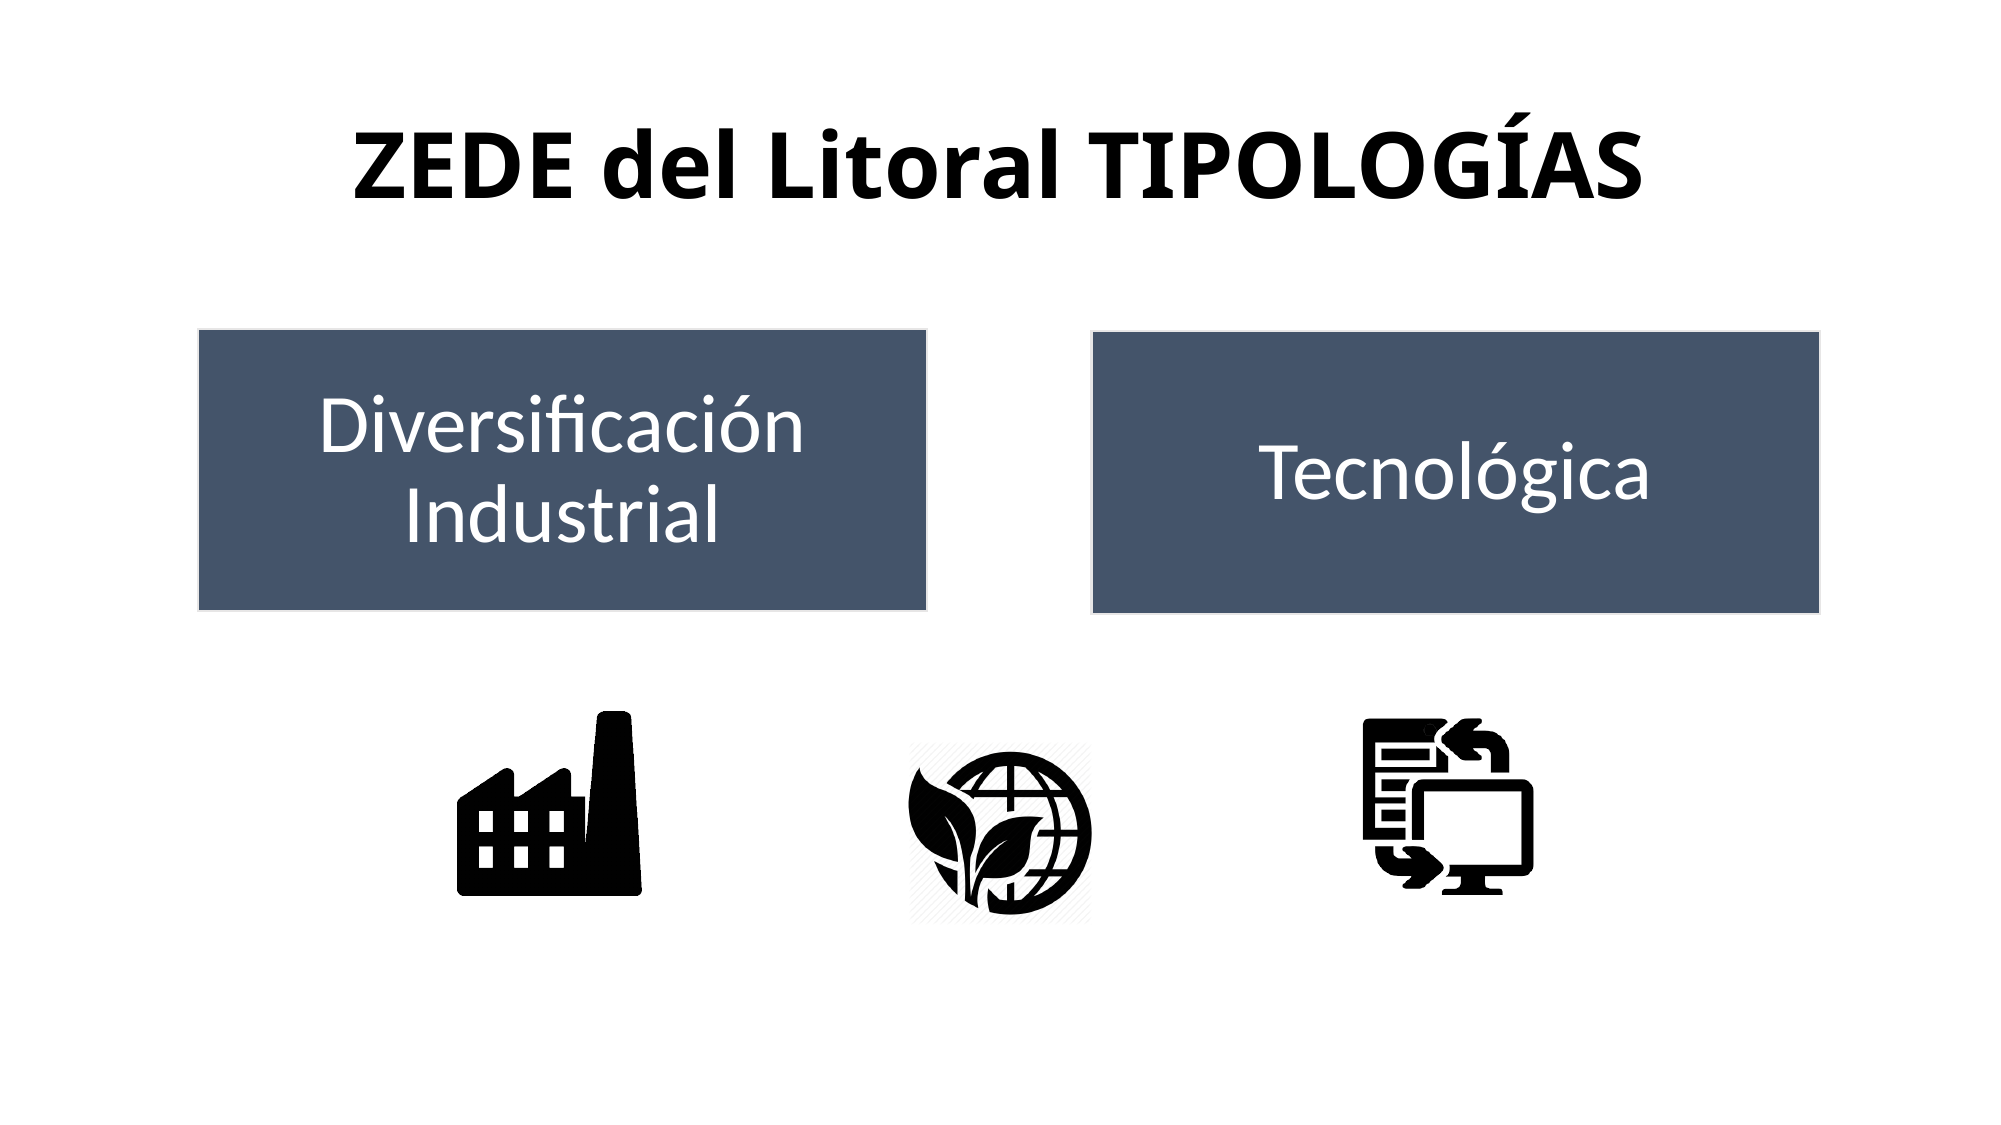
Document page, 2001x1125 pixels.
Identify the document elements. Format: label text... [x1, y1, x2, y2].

picture [1358, 716, 1538, 896]
picture [457, 711, 642, 896]
picture [908, 741, 1092, 925]
title ZEDE del Litoral TIPOLOGÍAS [137, 59, 1863, 278]
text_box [137, 319, 1863, 1049]
